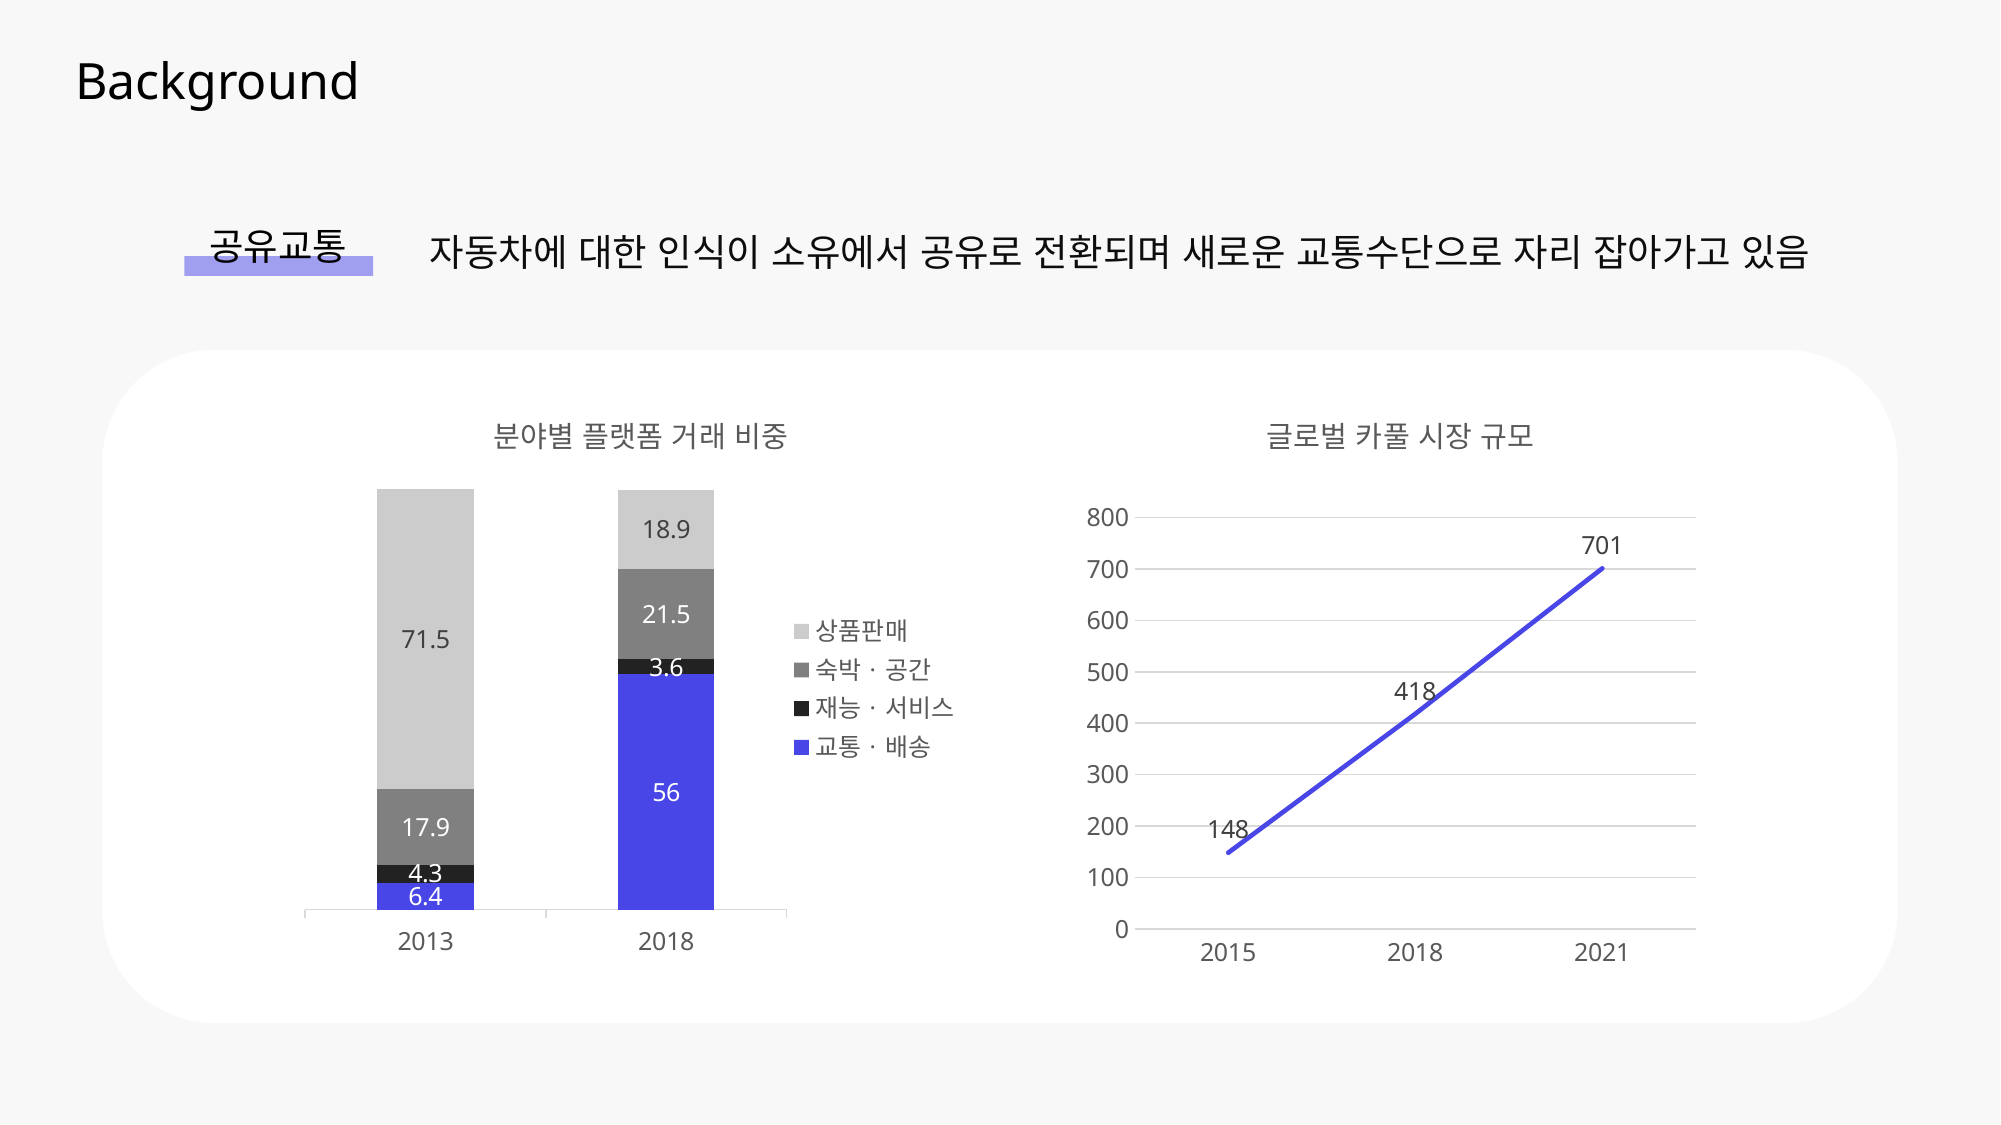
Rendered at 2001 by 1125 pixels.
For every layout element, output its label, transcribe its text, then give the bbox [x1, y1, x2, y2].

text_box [102, 349, 1898, 1024]
text_box Background [60, 42, 375, 118]
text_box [184, 212, 1816, 280]
